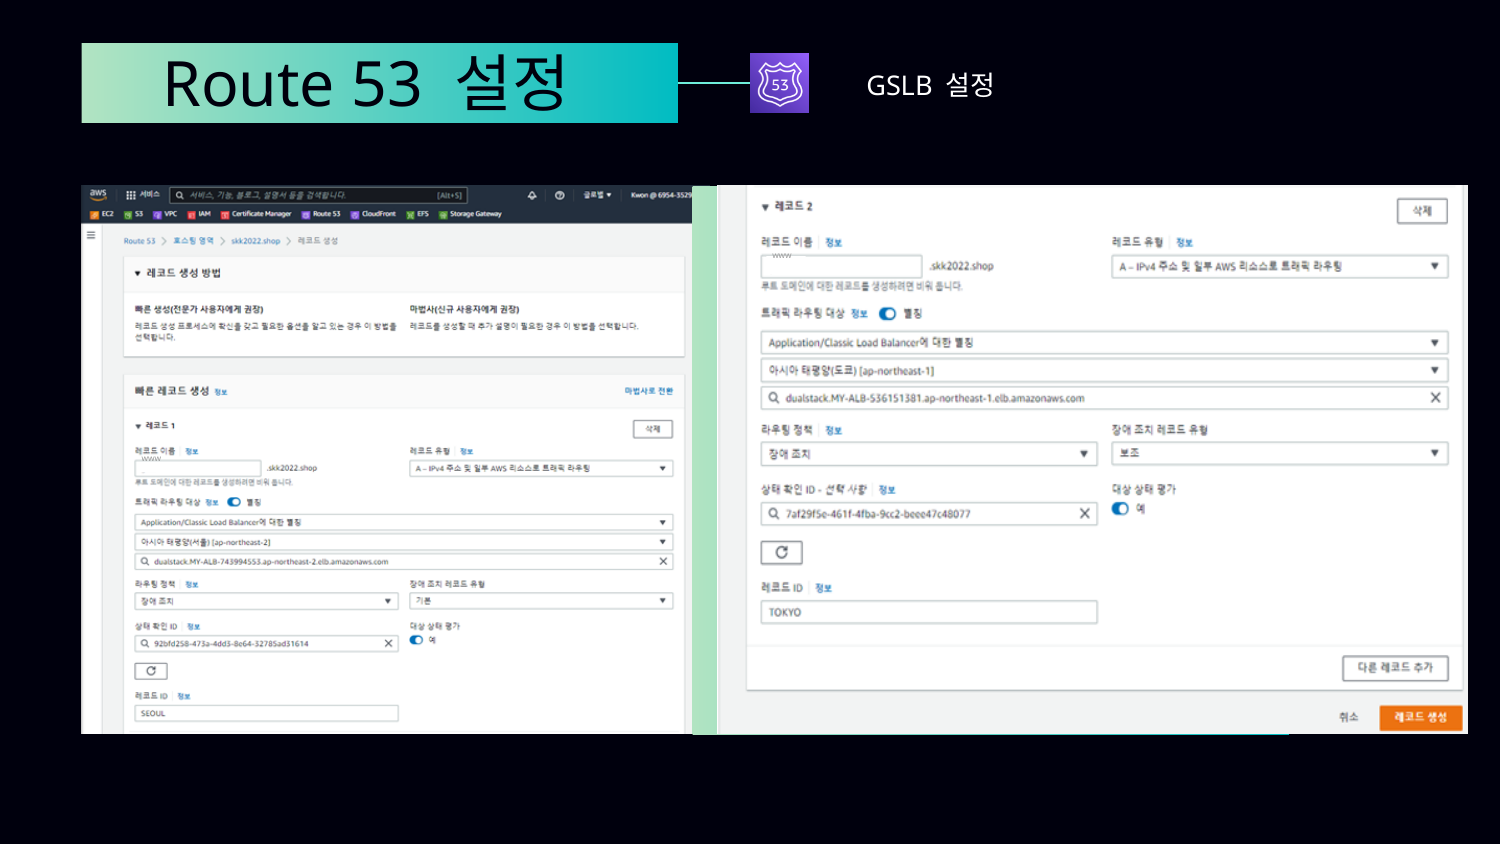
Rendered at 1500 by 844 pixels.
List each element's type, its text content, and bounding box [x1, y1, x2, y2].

text_box [641, 43, 678, 123]
picture [749, 52, 809, 113]
text_box [81, 43, 108, 123]
title Route 53 설정 [108, 28, 641, 123]
picture [81, 184, 710, 734]
text_box GSLB 설정 [851, 53, 1117, 116]
picture [716, 184, 1469, 734]
